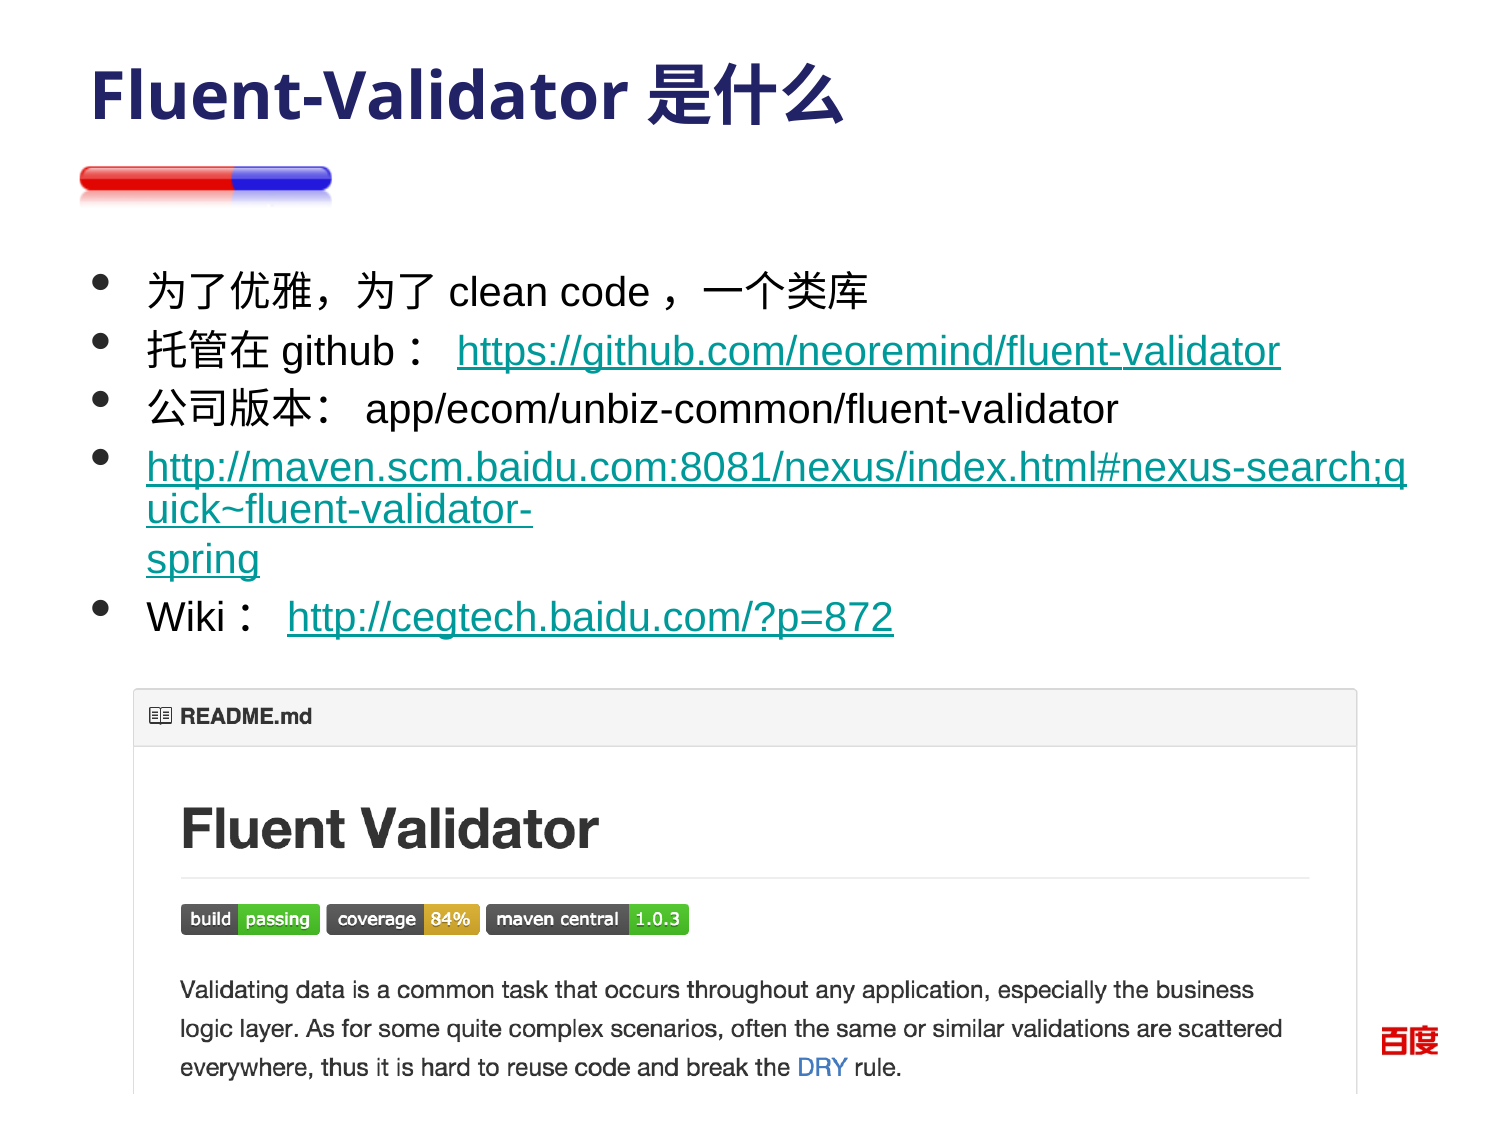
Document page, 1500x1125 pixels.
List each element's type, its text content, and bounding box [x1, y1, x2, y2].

picture [123, 680, 1438, 1095]
list 为了优雅，为了clean code，一个类库 托管在github：https://github.com/neoremind/fluent-validator 公司版本：app/ecom/unbiz-common/fluent-validator http://maven.scm.baidu.com:8081/nexus/index.html#nexus-search;quick~fluent-validator-spring Wiki：http://cegtech.baidu.com/?p=872 [74, 257, 1426, 1001]
title Fluent-Validator是什么 [75, 45, 1425, 233]
